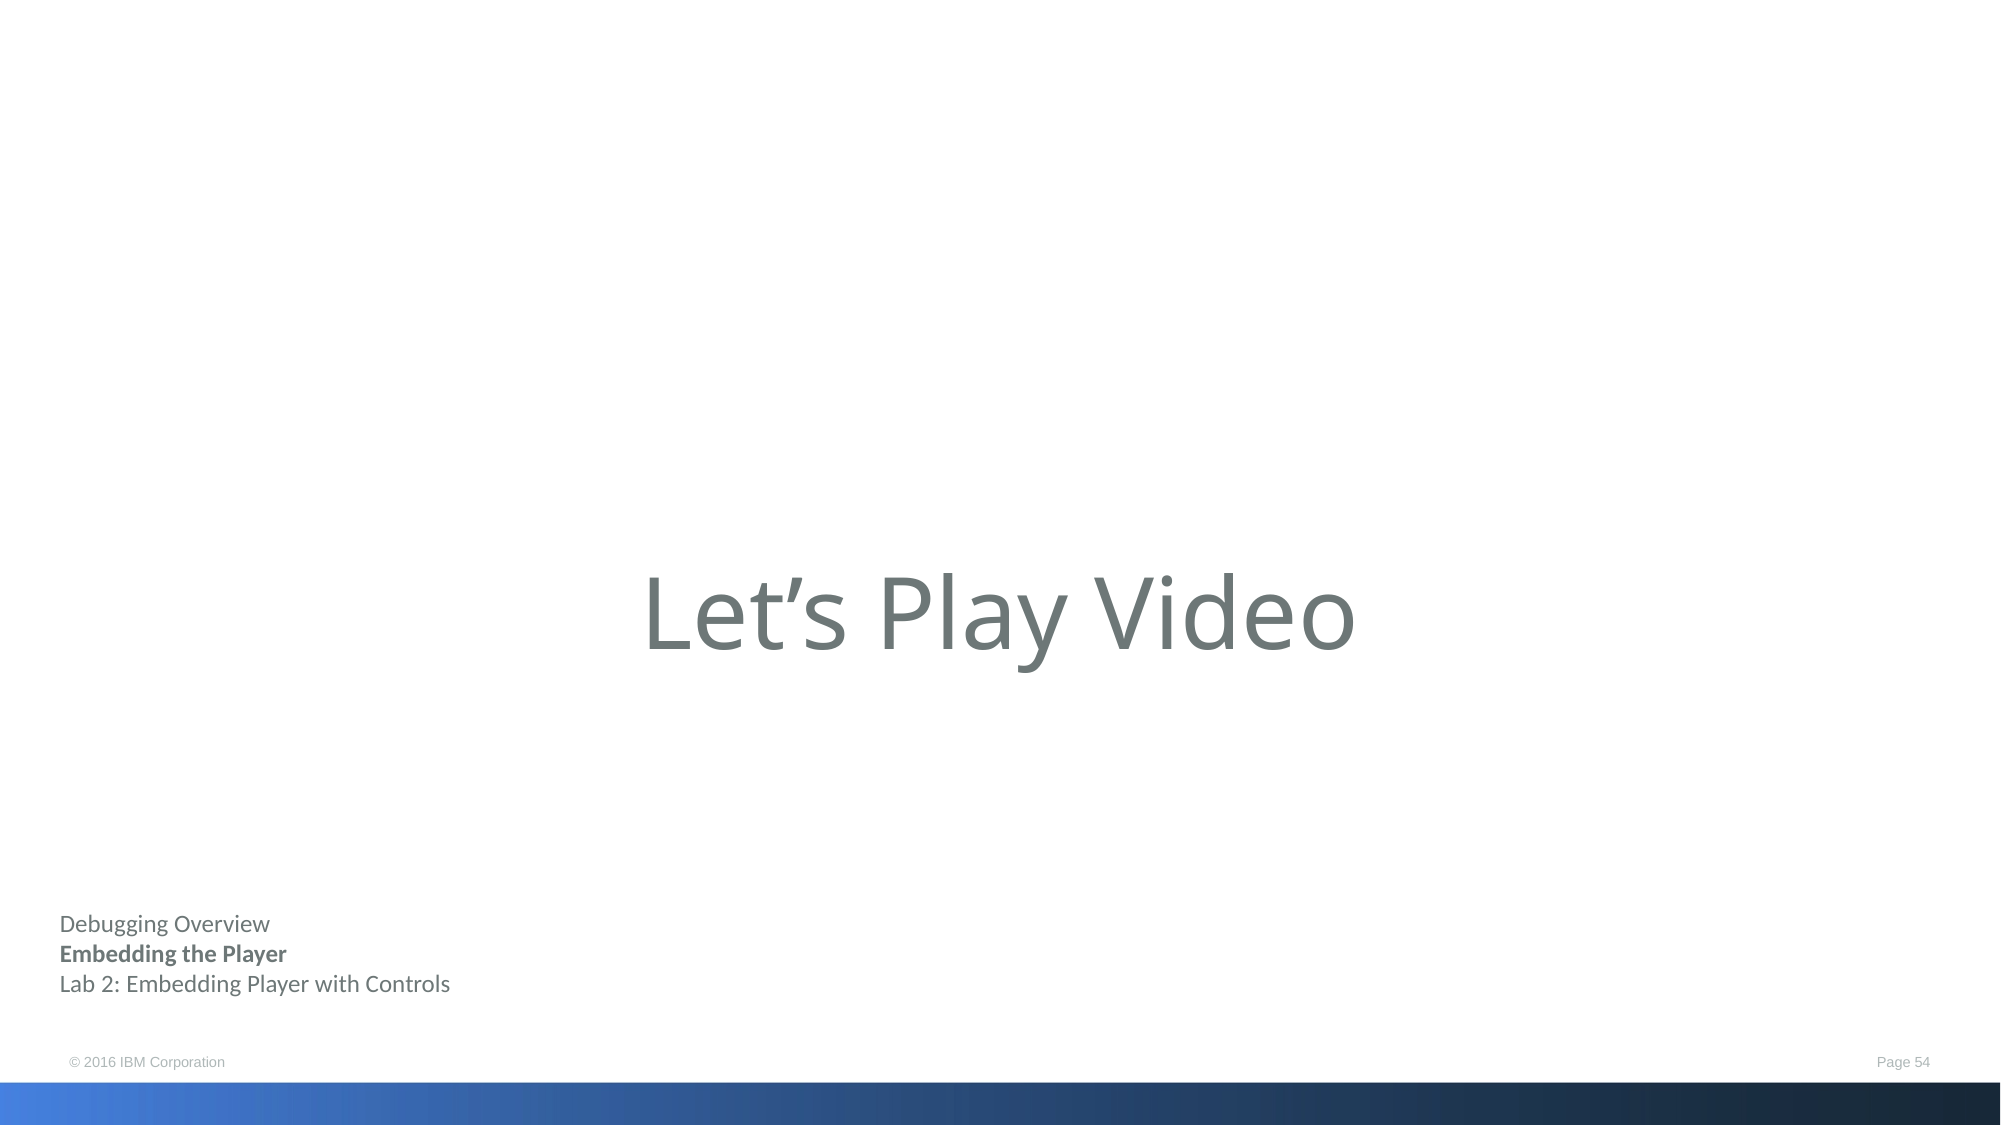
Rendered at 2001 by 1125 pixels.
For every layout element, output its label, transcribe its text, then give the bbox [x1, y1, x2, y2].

picture [0, 0, 2001, 1125]
text_box Debugging Overview Embedding the Player Lab 2: Embedding Player with Controls [45, 900, 538, 1005]
list Let’s Play Video [69, 218, 1931, 1014]
